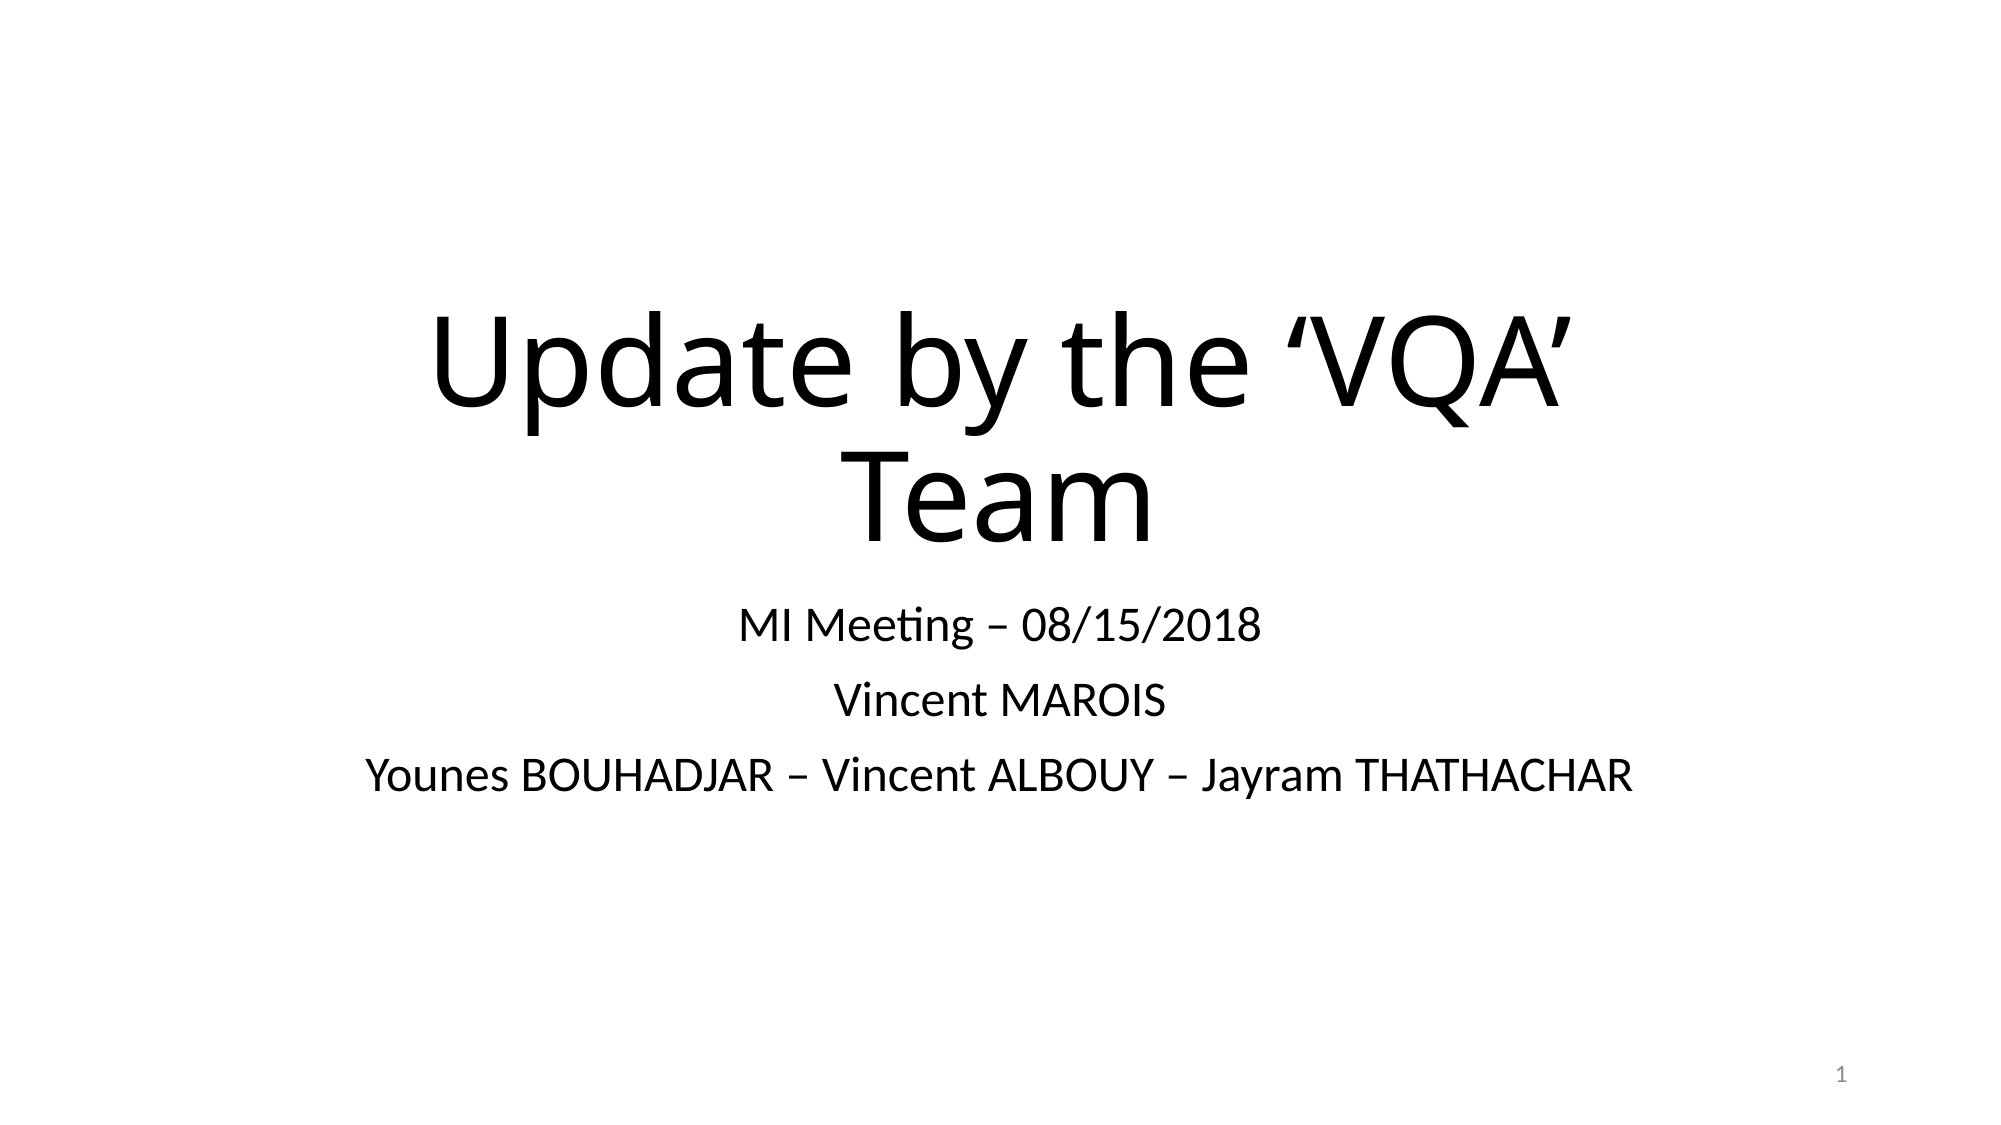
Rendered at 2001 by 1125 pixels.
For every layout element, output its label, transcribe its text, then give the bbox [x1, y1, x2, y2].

subtitle MI Meeting – 08/15/2018 Vincent MAROIS Younes BOUHADJAR – Vincent ALBOUY – Jayram THATHACHAR [249, 590, 1750, 863]
title Update by the ‘VQA’ Team [249, 184, 1750, 576]
slide_number 1 [1412, 1042, 1863, 1103]
